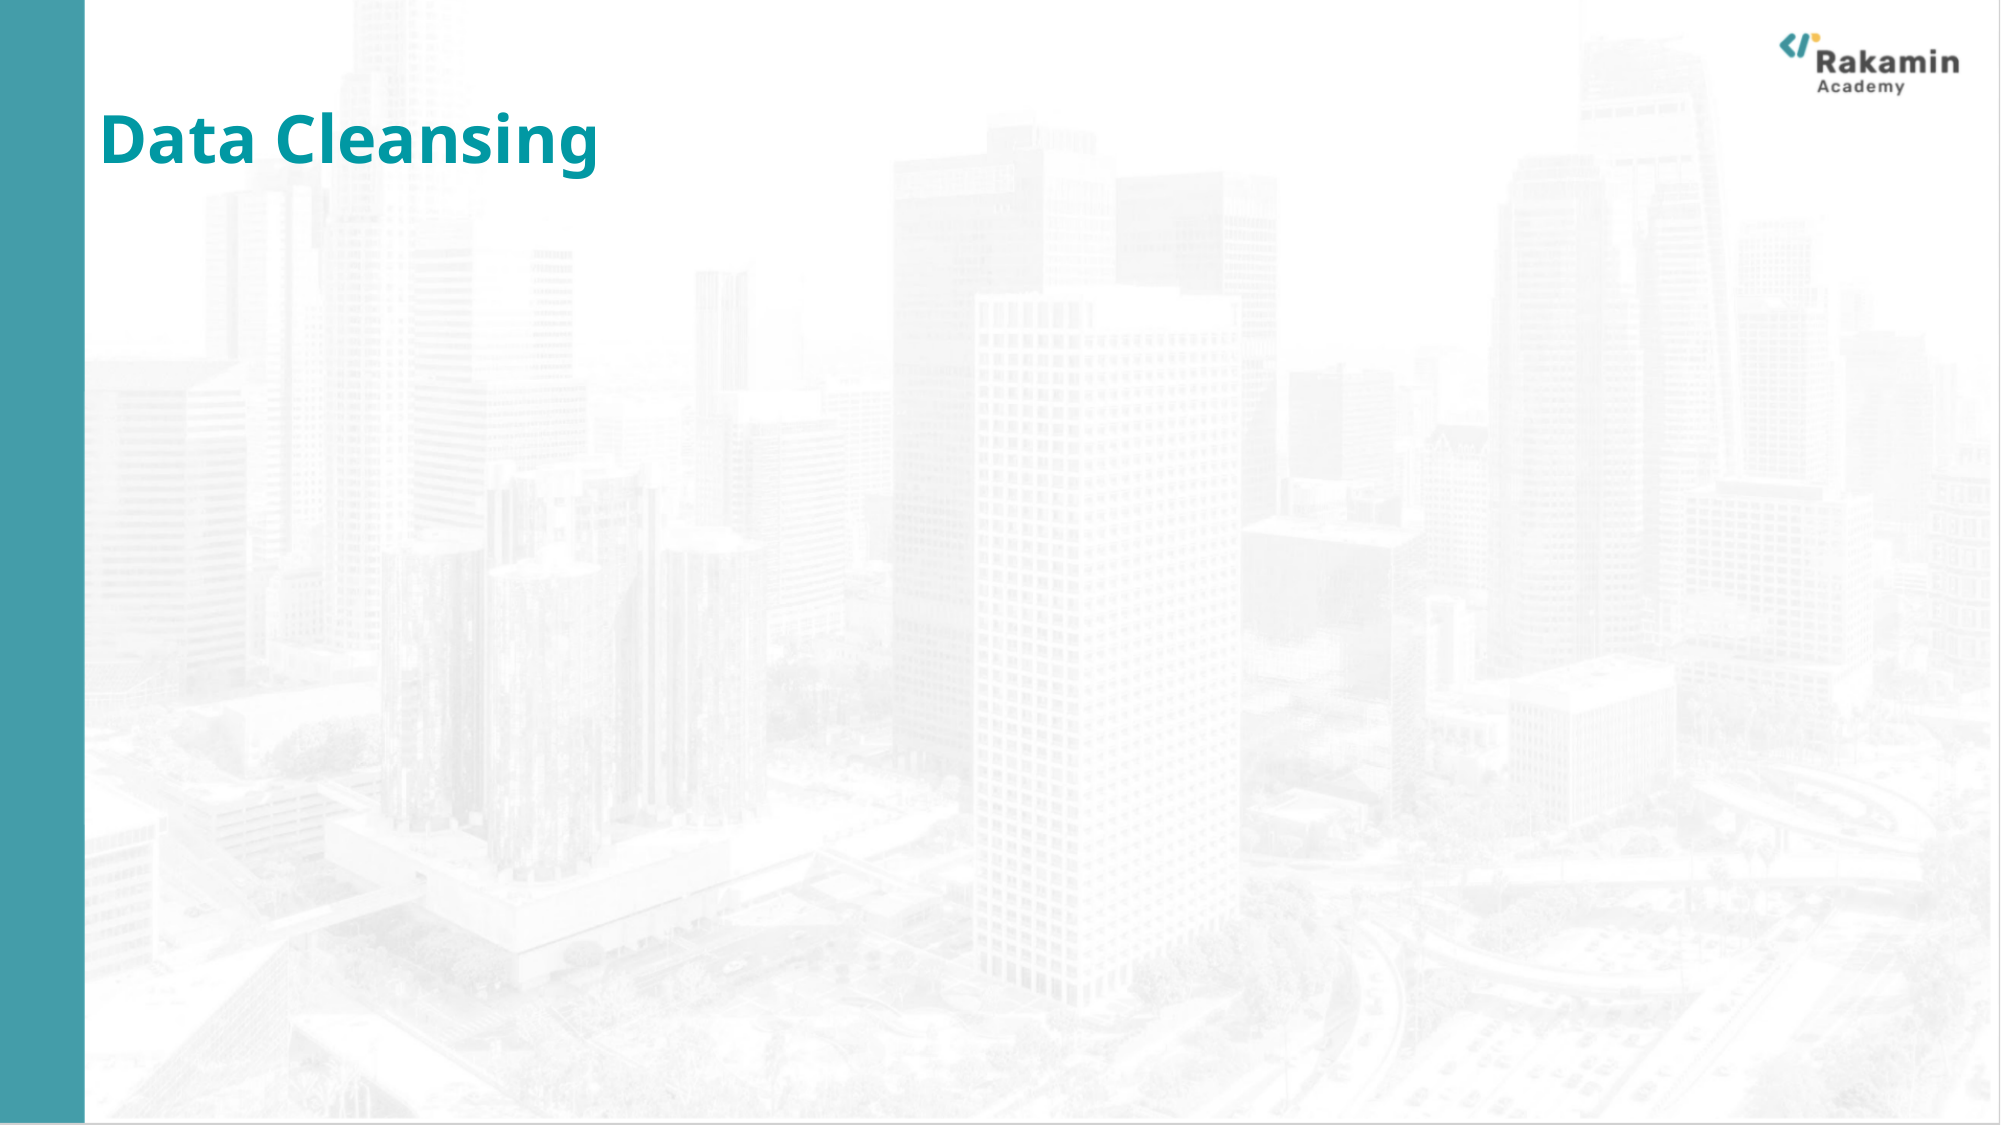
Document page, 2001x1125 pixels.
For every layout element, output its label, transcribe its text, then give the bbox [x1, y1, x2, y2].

text_box Data Cleansing [83, 86, 1290, 172]
picture [0, 0, 2001, 1125]
